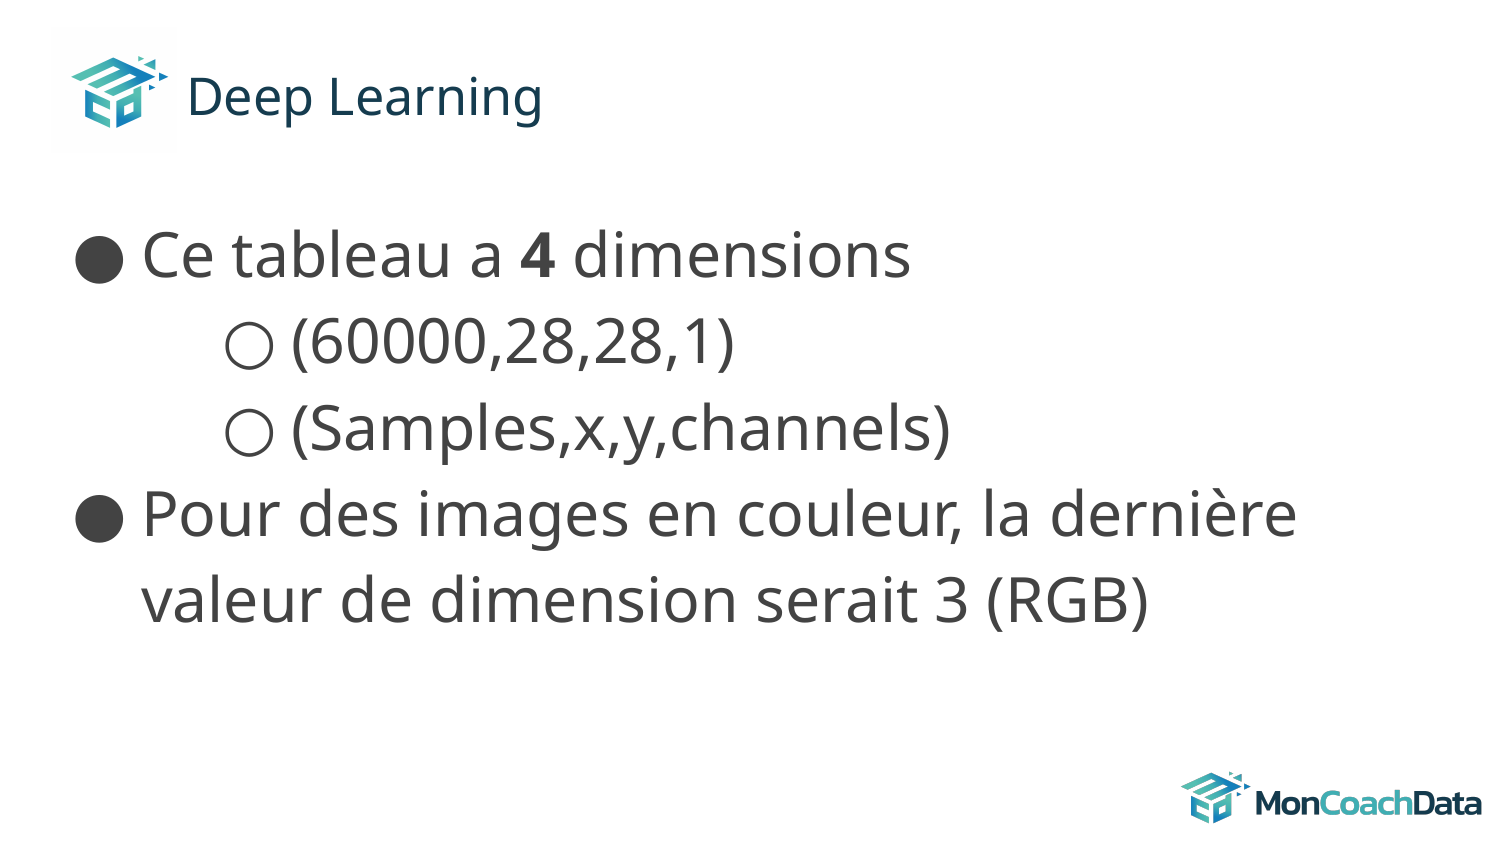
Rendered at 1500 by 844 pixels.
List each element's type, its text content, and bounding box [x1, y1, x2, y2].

picture [1162, 750, 1500, 844]
picture [51, 27, 177, 153]
title Deep Learning [171, 48, 1449, 143]
list Ce tableau a 4 dimensions (60000,28,28,1) (Samples,x,y,channels) Pour des images en couleur, la dernière valeur de dimension serait 3 (RGB) [51, 189, 1449, 750]
